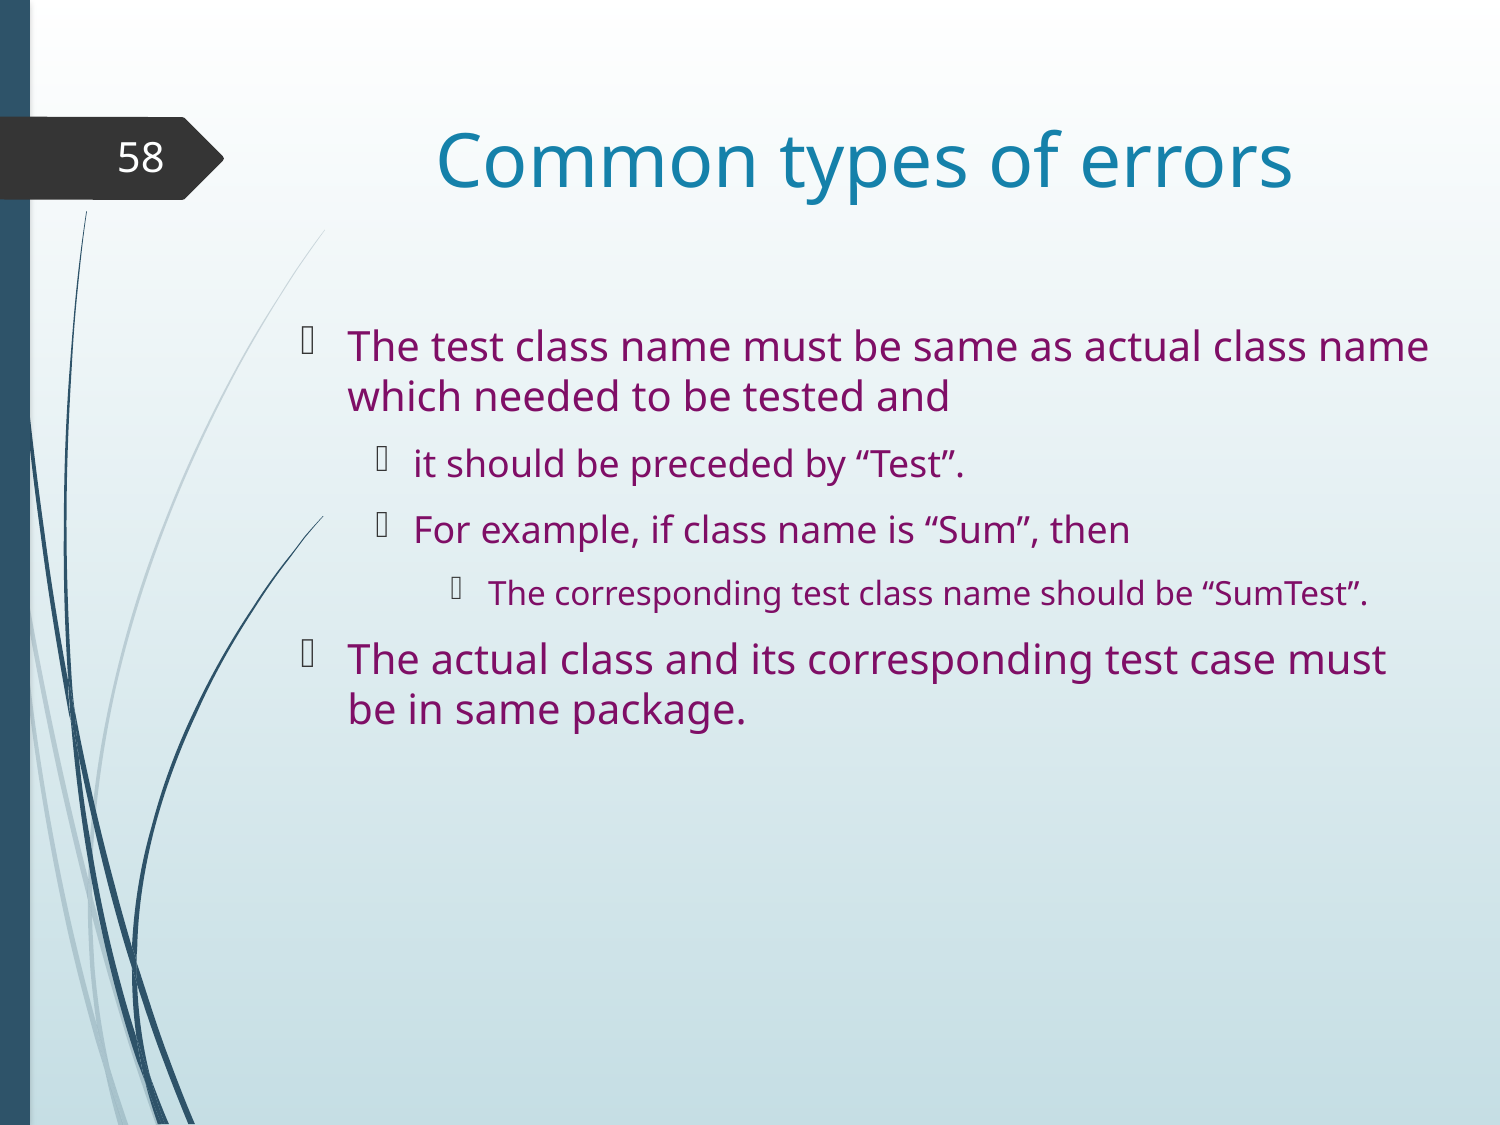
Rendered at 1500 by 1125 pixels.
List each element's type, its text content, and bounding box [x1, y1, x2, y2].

title Common types of errors [230, 105, 1500, 214]
slide_number 58 [83, 129, 180, 190]
list The test class name must be same as actual class name which needed to be tested and it should be preceded by “Test”. For example, if class name is “Sum”, then The corresponding test class name should be “SumTest”. The actual class and its corresponding test case must be in same package. [210, 311, 1453, 1125]
